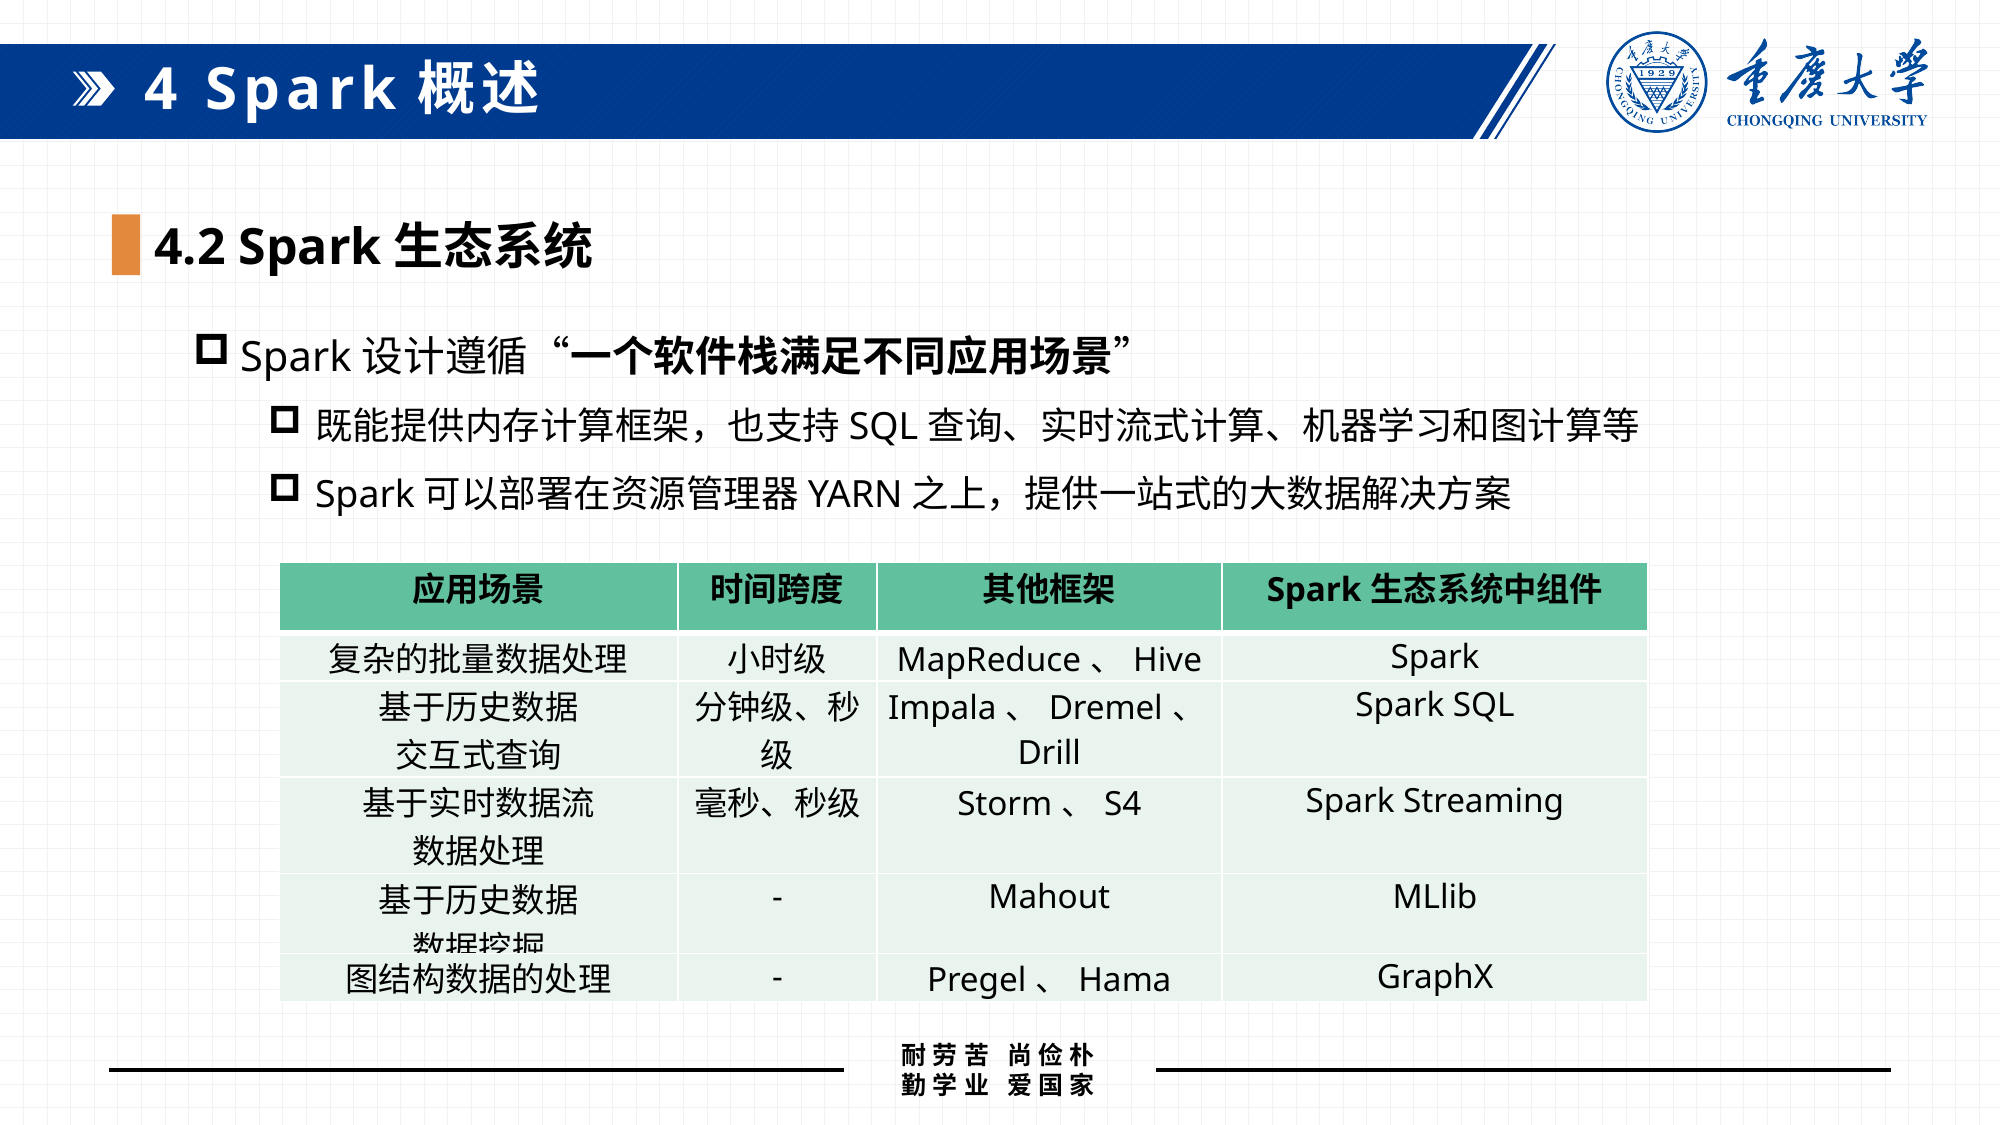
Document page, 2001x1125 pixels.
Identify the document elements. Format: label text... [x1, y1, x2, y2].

text_box Spark设计遵循“一个软件栈满足不同应用场景” 既能提供内存计算框架，也支持SQL查询、实时流式计算、机器学习和图计算等 Spark可以部署在资源管理器YARN之上，提供一站式的大数据解决方案 [178, 297, 1697, 523]
table_cell 基于历史数据 交互式查询 [280, 682, 677, 776]
table_cell 分钟级、秒级 [679, 682, 876, 776]
table_cell 复杂的批量数据处理 [280, 636, 677, 680]
table_cell 基于历史数据 数据挖掘 [280, 874, 677, 953]
table_cell Spark [1223, 636, 1647, 680]
table_cell 基于实时数据流 数据处理 [280, 778, 677, 873]
picture [1606, 31, 1928, 133]
table_cell Impala、Dremel、Drill [878, 682, 1221, 776]
table_header 应用场景 [280, 563, 677, 630]
table_cell - [679, 954, 876, 1001]
table_header Spark生态系统中组件 [1223, 563, 1647, 630]
table_cell MapReduce、Hive [878, 636, 1221, 680]
table_cell 毫秒、秒级 [679, 778, 876, 873]
table_cell Spark Streaming [1223, 778, 1647, 873]
list 4.2 Spark生态系统 [139, 213, 1891, 275]
table_cell Storm、S4 [878, 778, 1221, 873]
table_cell Spark SQL [1223, 682, 1647, 776]
table_cell Mahout [878, 874, 1221, 953]
table_cell 小时级 [679, 636, 876, 680]
table_header 时间跨度 [679, 563, 876, 630]
table_cell Pregel、Hama [878, 954, 1221, 1001]
table_cell - [679, 874, 876, 953]
table_header 其他框架 [878, 563, 1221, 630]
list 4 Spark概述 [108, 51, 1356, 136]
table_cell 图结构数据的处理 [280, 954, 677, 1001]
table_cell GraphX [1223, 954, 1647, 1001]
table_cell MLlib [1223, 874, 1647, 953]
